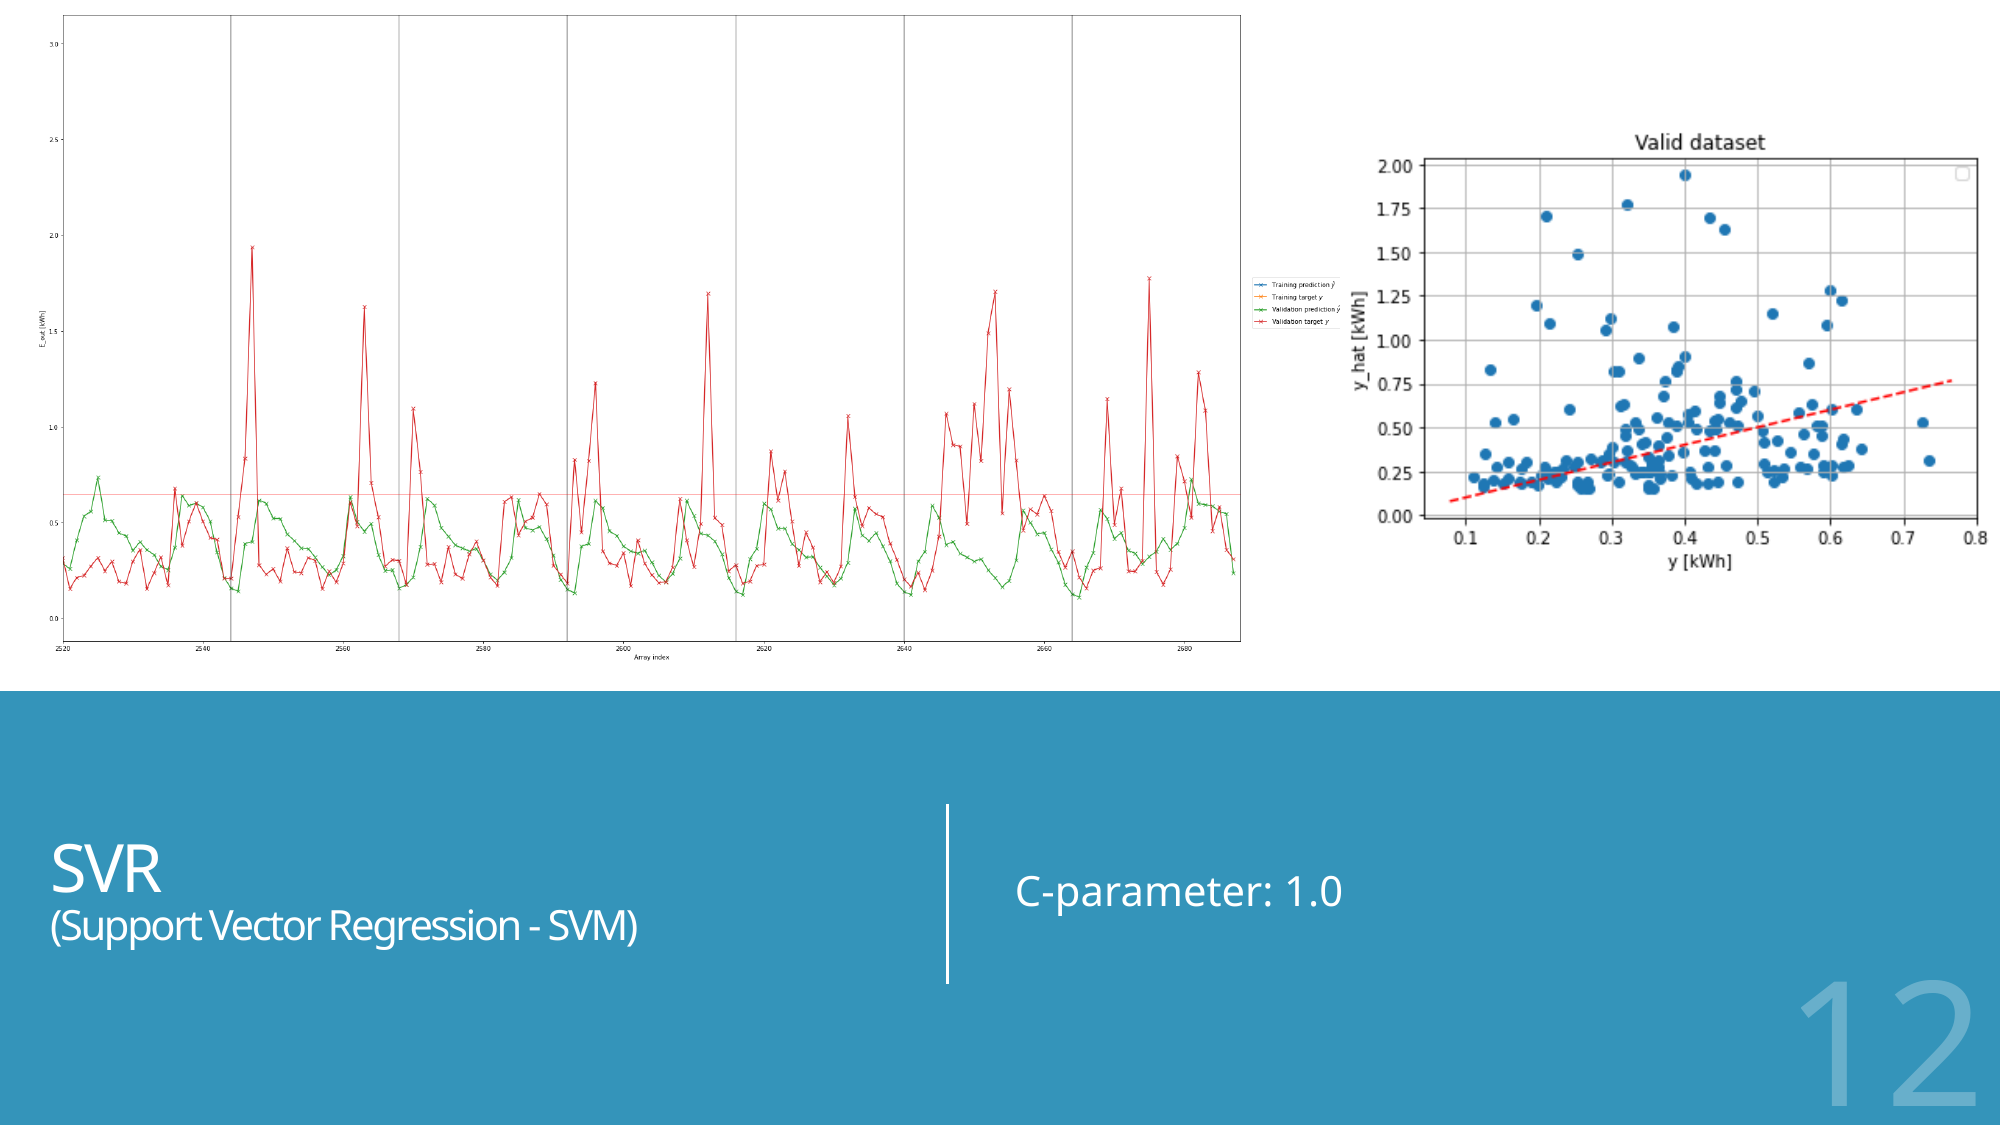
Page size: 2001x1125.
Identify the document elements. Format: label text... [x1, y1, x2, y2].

slide_number 12 [1520, 927, 2000, 1125]
title SVR (Support Vector Regression - SVM) [35, 745, 937, 1042]
list C-parameter: 1.0 [999, 744, 1875, 1043]
text_box [0, 690, 2000, 1125]
picture [34, 10, 2000, 664]
